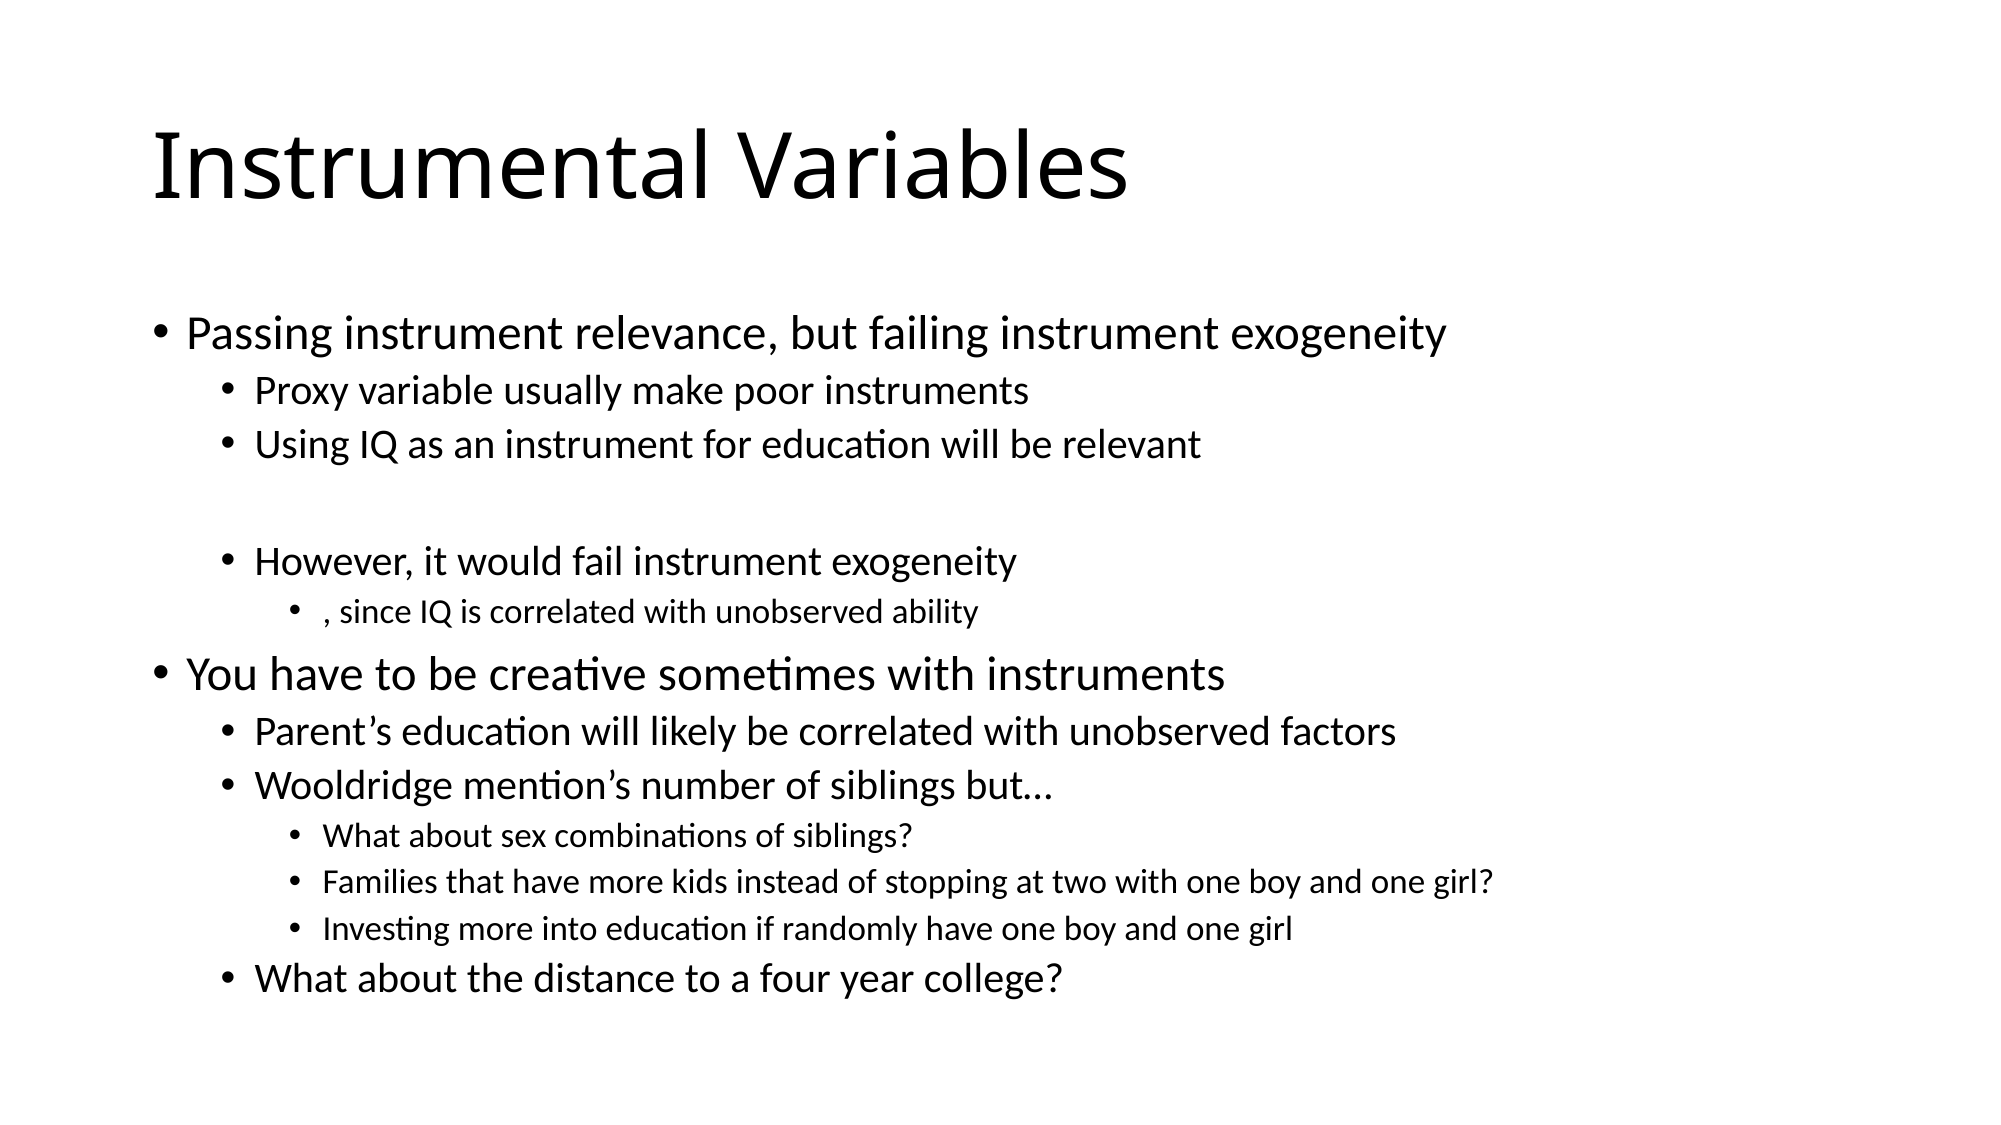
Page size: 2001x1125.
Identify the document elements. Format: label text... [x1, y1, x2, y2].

title Instrumental Variables [137, 59, 1863, 278]
